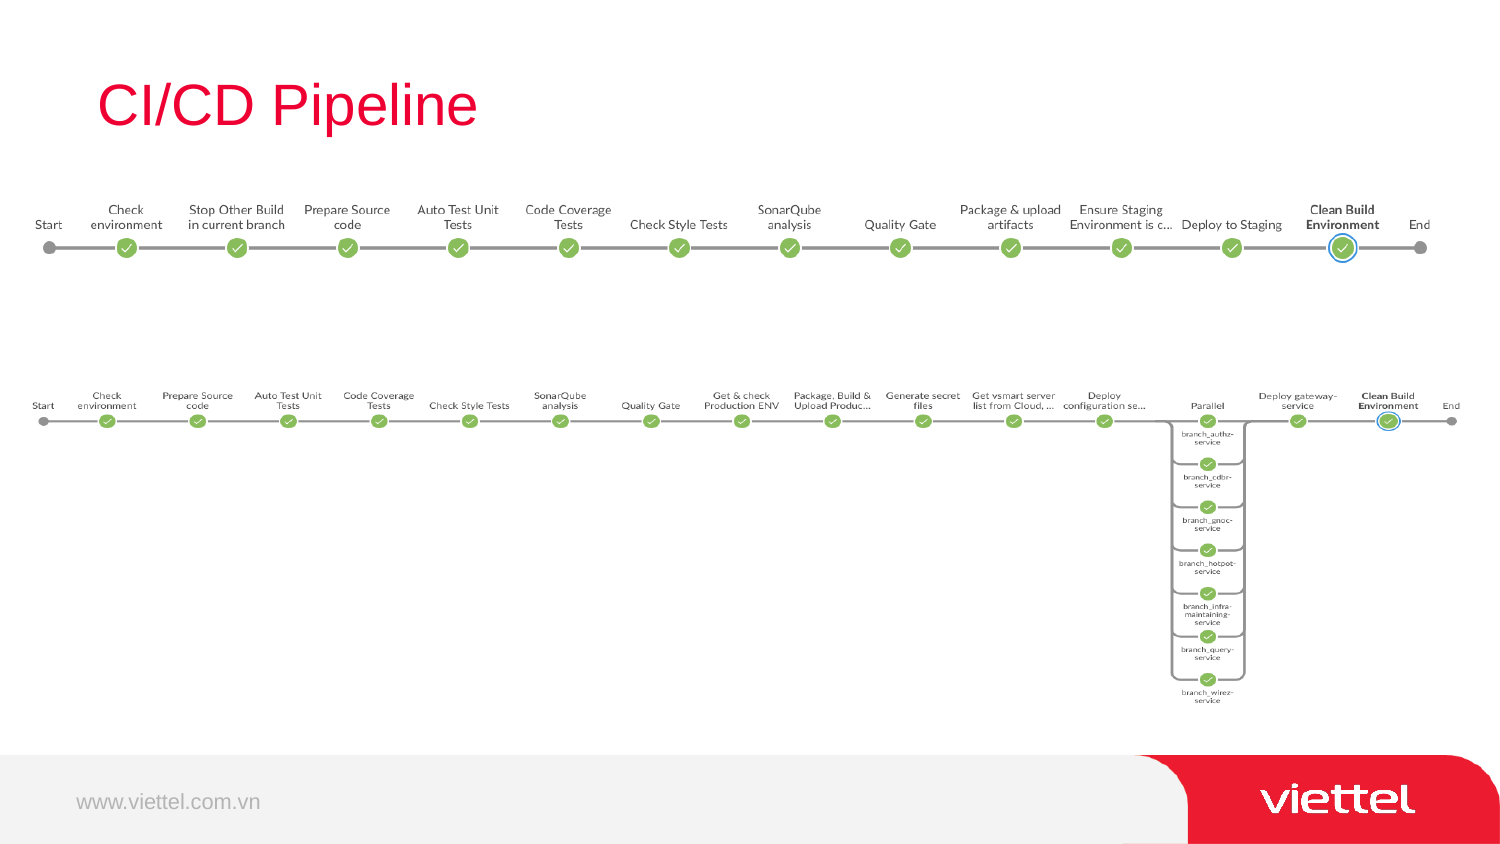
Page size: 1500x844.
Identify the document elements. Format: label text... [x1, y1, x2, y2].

text_box CI/CD Pipeline [82, 59, 1118, 145]
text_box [26, 374, 1474, 710]
picture [0, 755, 1500, 844]
picture [24, 174, 1476, 306]
